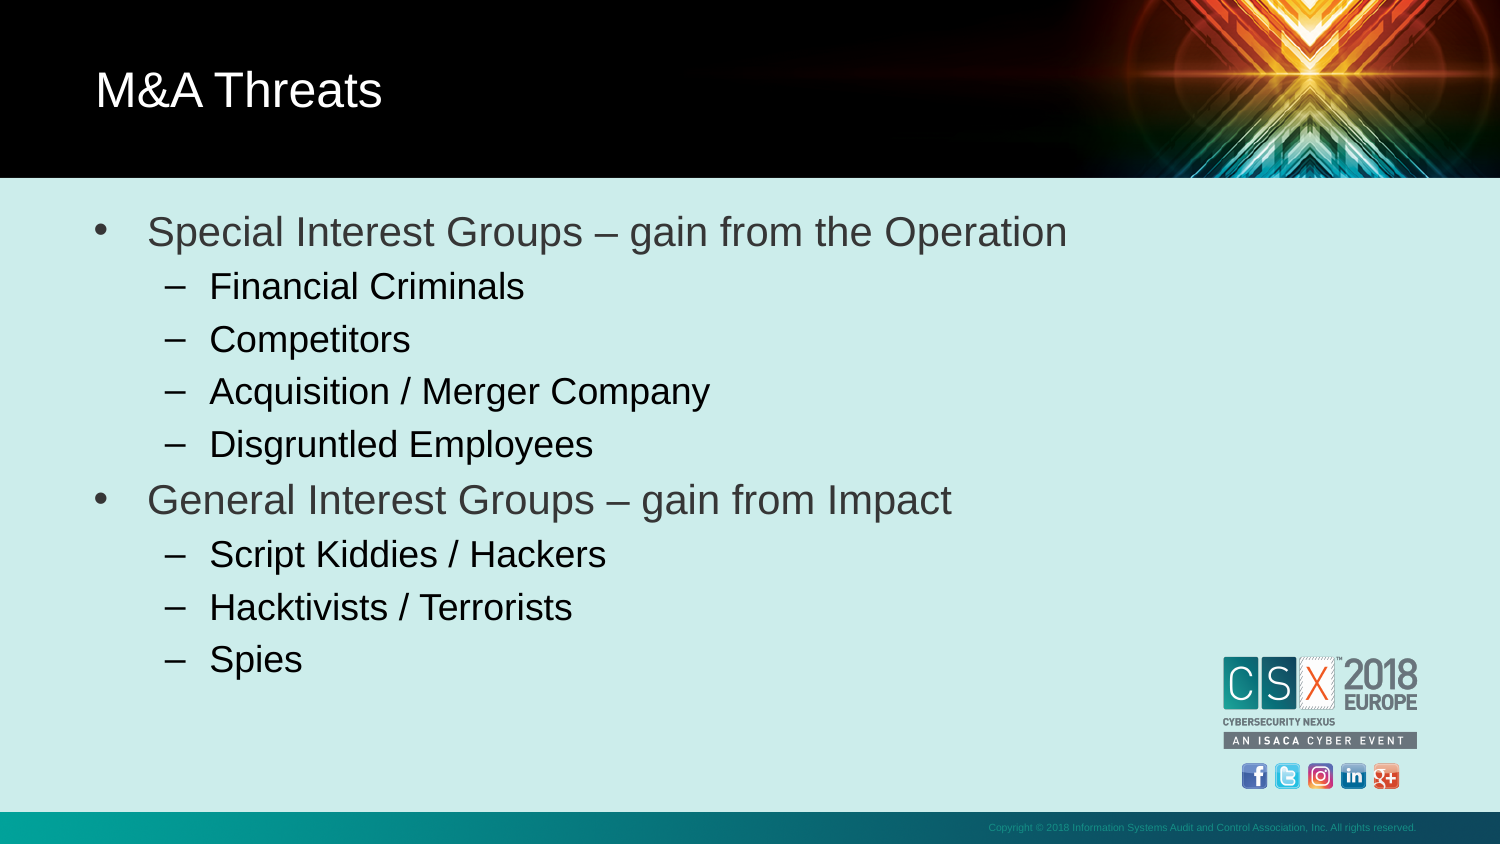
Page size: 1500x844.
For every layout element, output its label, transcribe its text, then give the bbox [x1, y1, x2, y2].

list Special Interest Groups – gain from the Operation Financial Criminals Competitors Acquisition / Merger Company Disgruntled Employees General Interest Groups – gain from Impact Script Kiddies / Hackers Hacktivists / Terrorists Spies [80, 198, 1218, 775]
list M&A Threats [80, 0, 1219, 176]
picture [0, 0, 1500, 844]
